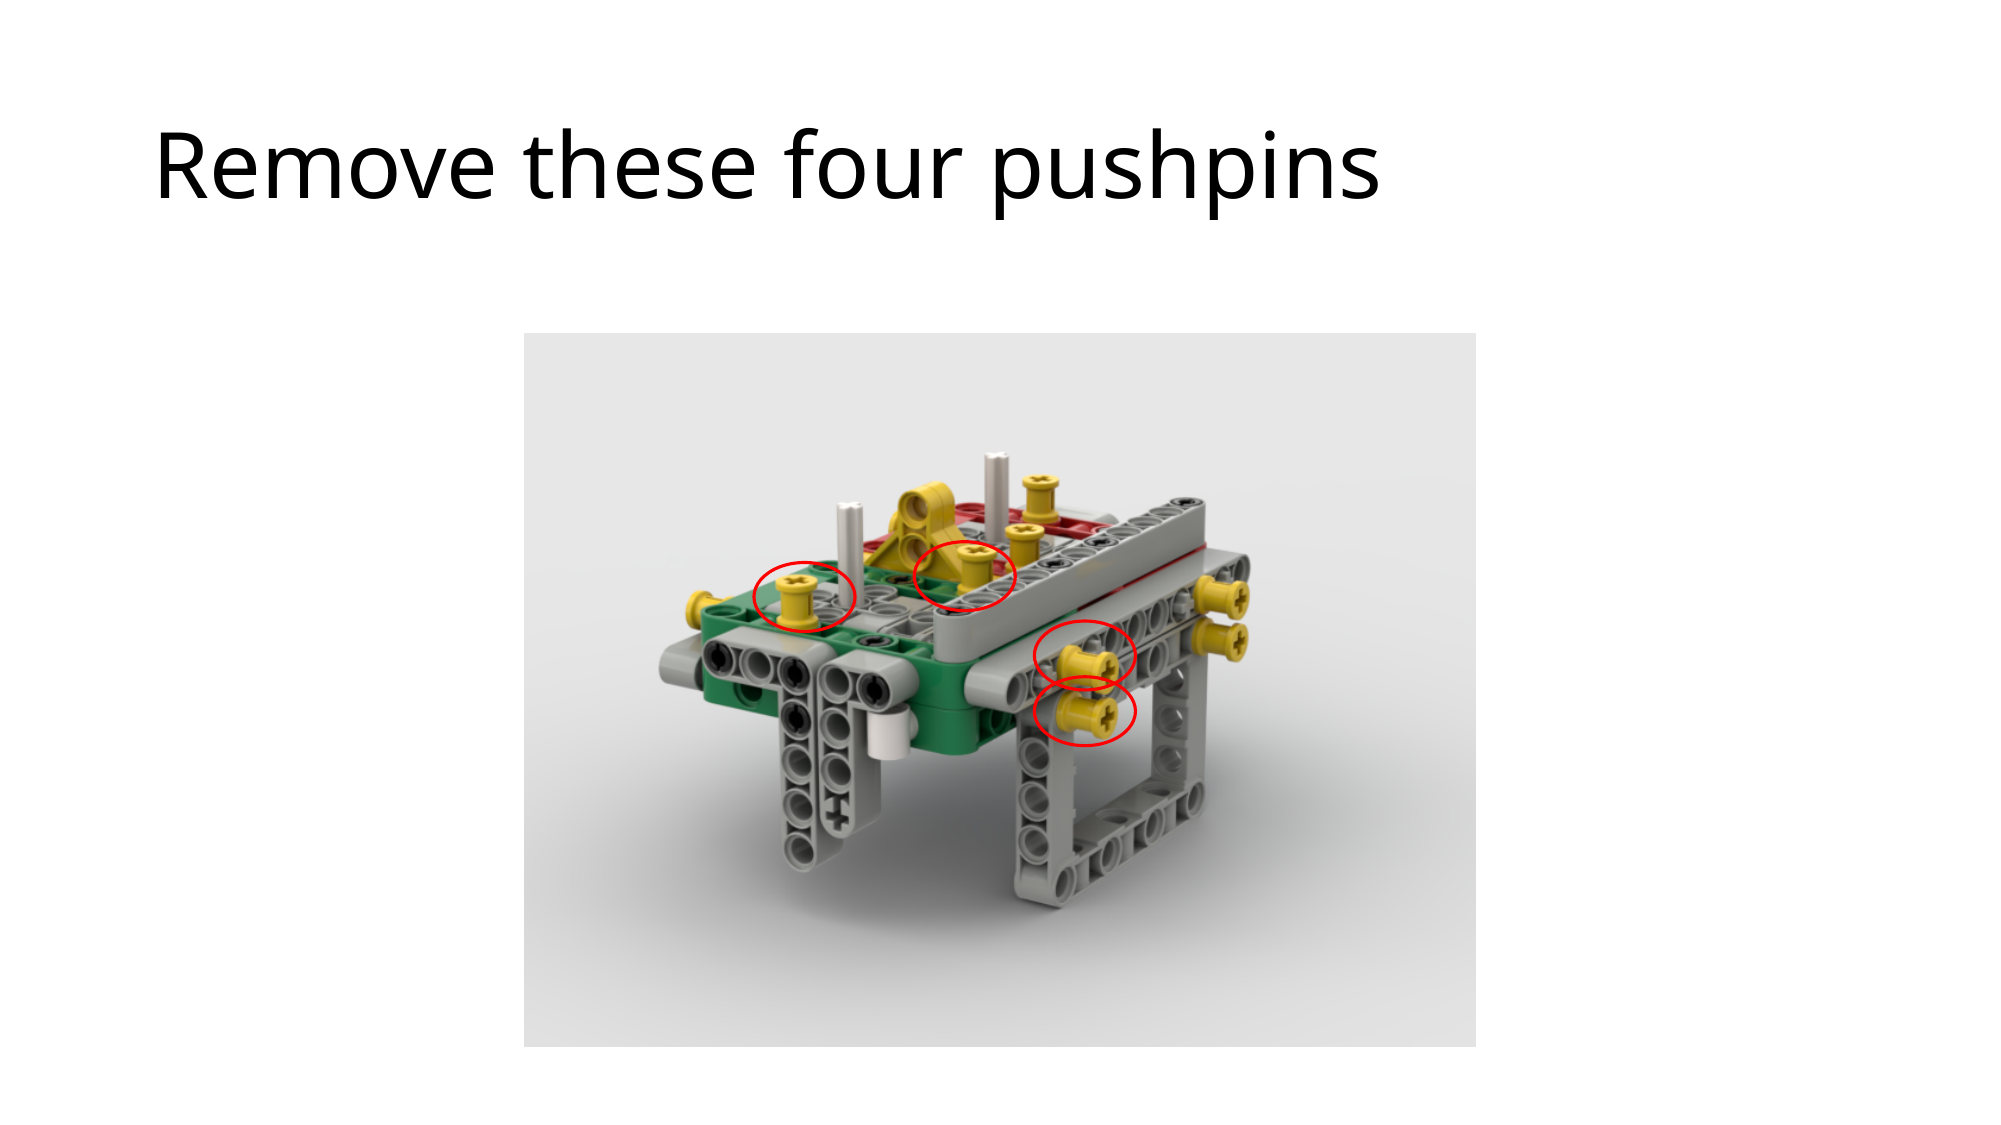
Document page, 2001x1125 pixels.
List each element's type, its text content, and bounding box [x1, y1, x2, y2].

title Remove these four pushpins [137, 59, 1863, 278]
picture [523, 332, 1477, 1048]
